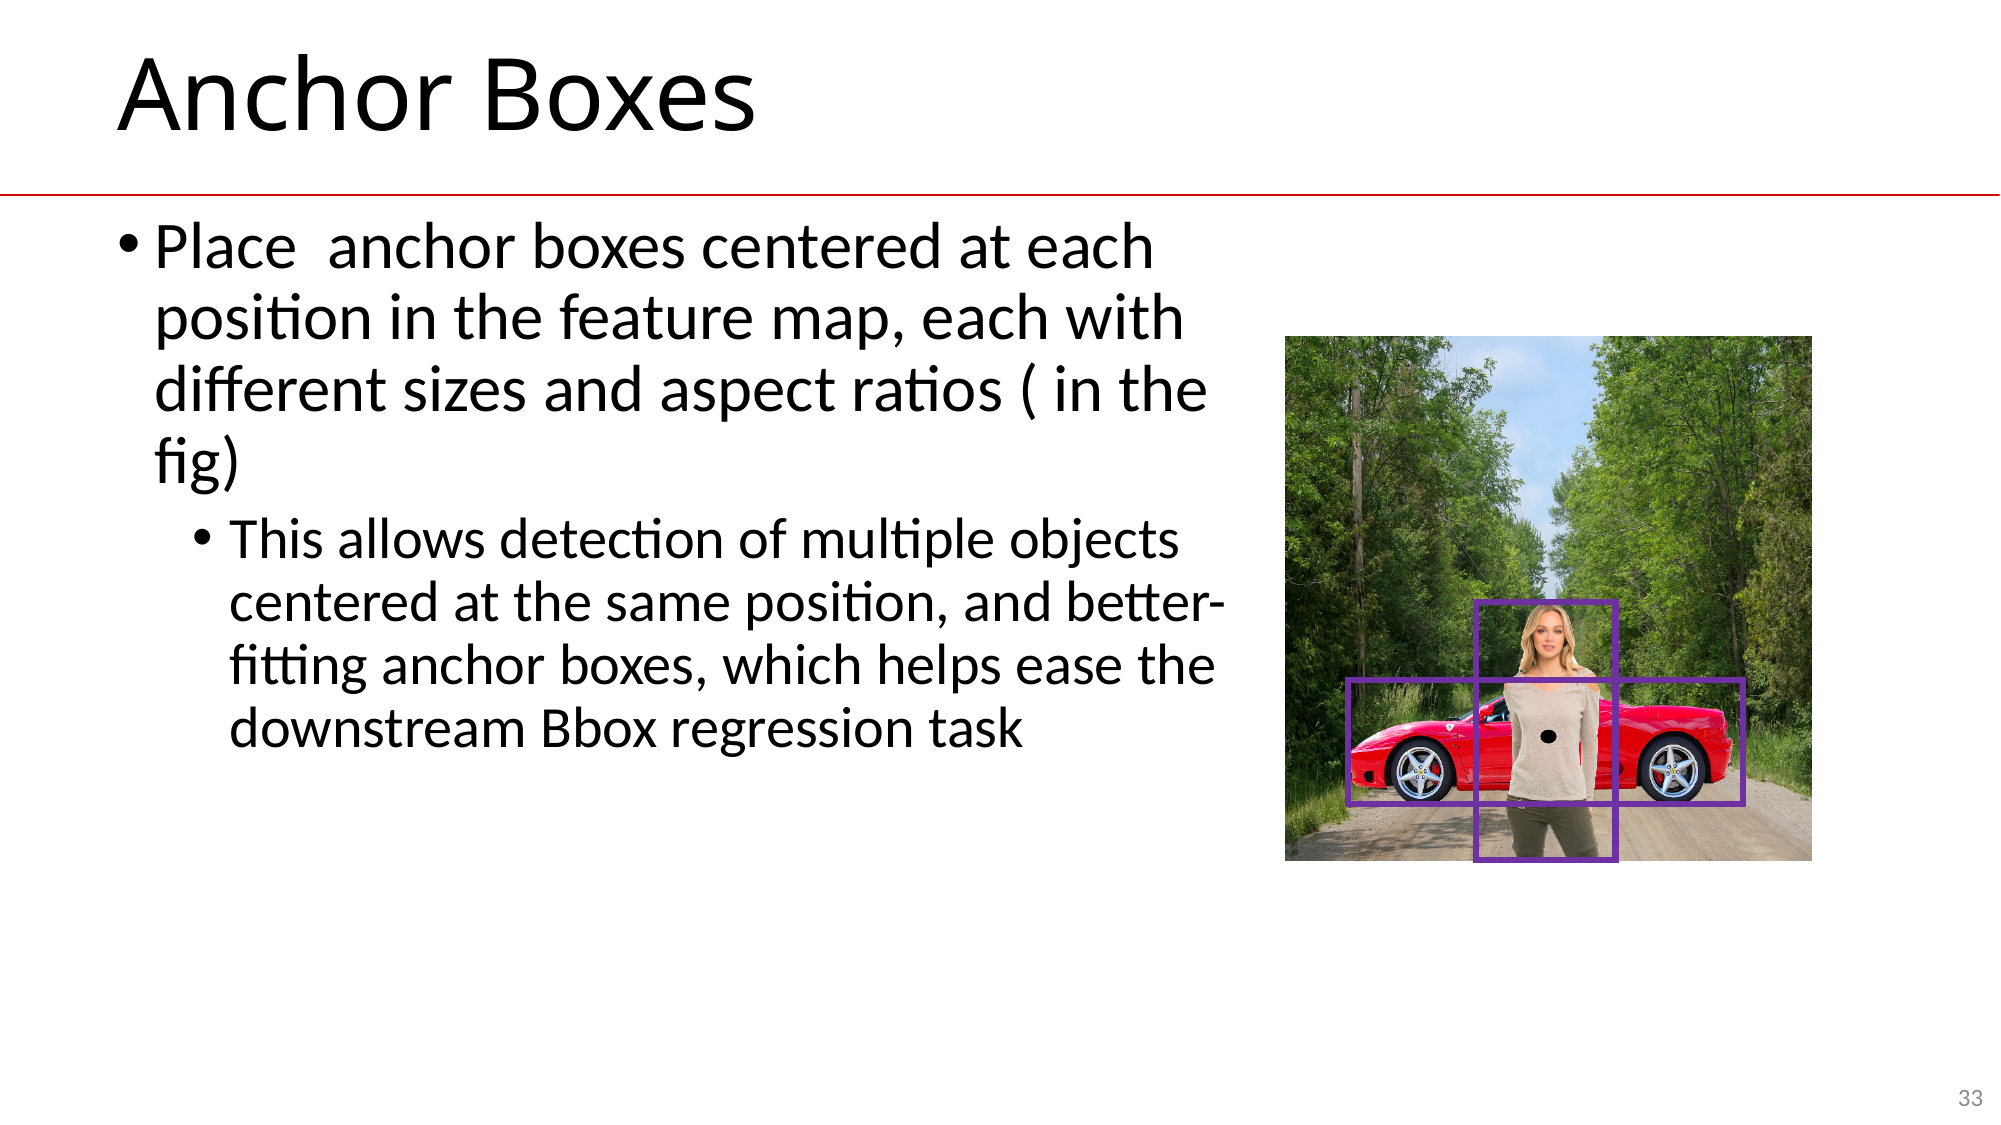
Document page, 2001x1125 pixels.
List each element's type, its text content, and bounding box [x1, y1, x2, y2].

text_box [1285, 336, 1812, 861]
title Anchor Boxes [102, 10, 1899, 186]
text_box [1348, 602, 1744, 860]
slide_number 33 [1548, 1066, 1999, 1125]
